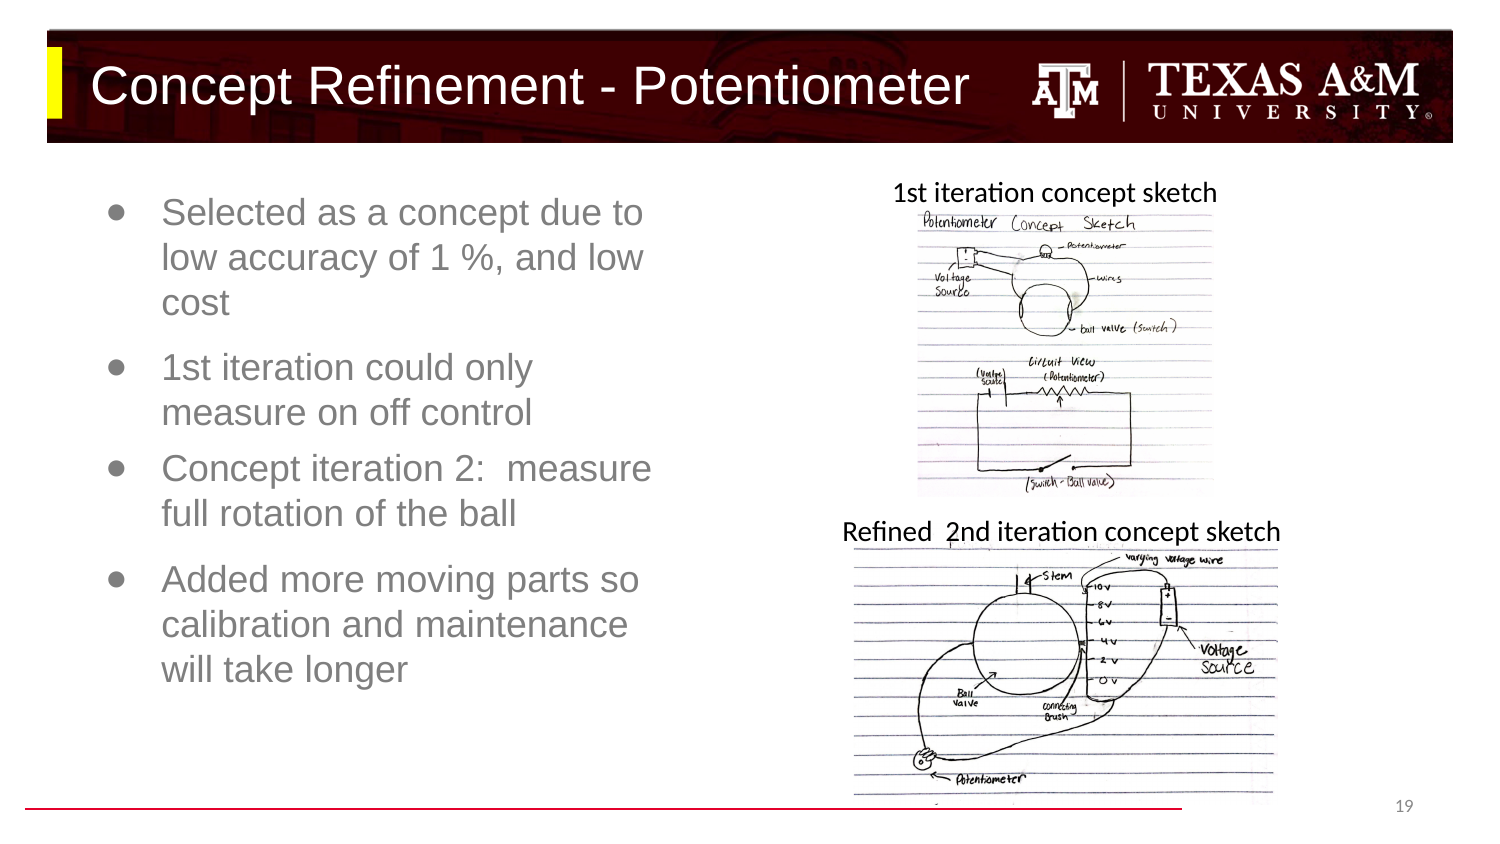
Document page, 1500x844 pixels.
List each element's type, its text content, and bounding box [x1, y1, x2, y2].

text_box 1st iteration concept sketch [877, 158, 1255, 224]
picture [1025, 28, 1453, 143]
slide_number ‹#› [1074, 782, 1425, 827]
text_box Refined 2nd iteration concept sketch [827, 496, 1305, 562]
picture [47, 28, 79, 143]
title Concept Refinement - Potentiometer [79, 12, 1025, 154]
picture [853, 523, 1279, 805]
list Selected as a concept due to low accuracy of 1 %, and low cost 1st iteration could only measure on off control Concept iteration 2: measure full rotation of the ball Added more moving parts so calibration and maintenance will take longer [75, 181, 698, 754]
picture [917, 203, 1215, 498]
